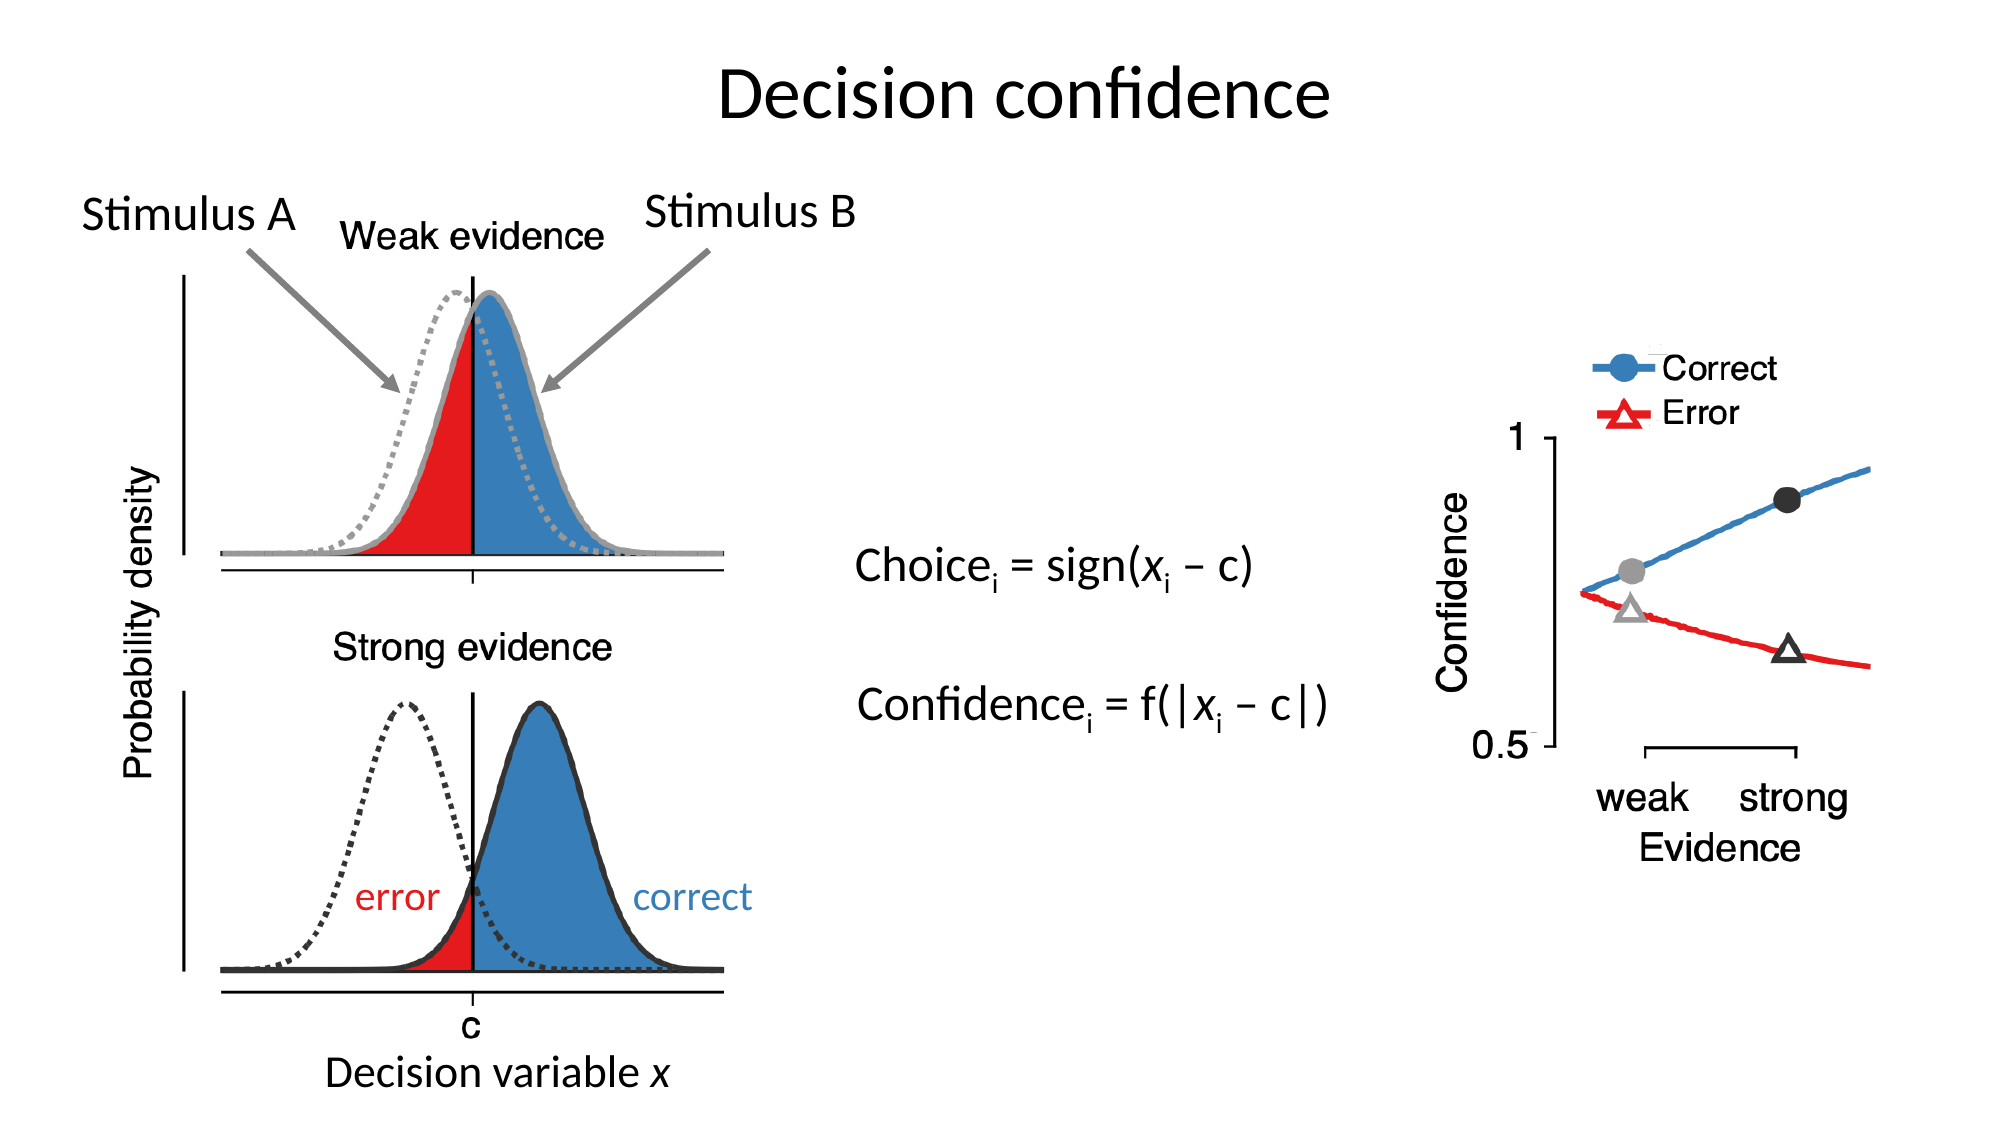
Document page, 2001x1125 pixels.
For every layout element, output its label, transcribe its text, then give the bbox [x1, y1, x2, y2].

picture [118, 215, 725, 1044]
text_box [247, 249, 401, 394]
text_box Stimulus A [66, 172, 410, 248]
text_box Decision confidence [91, 52, 1959, 124]
text_box Stimulus B [629, 170, 973, 246]
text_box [540, 249, 709, 394]
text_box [1431, 342, 1877, 880]
text_box Confidencei = f(|xi – c|) [842, 663, 1356, 747]
text_box Choicei = sign(xi – c) [840, 523, 1353, 607]
text_box correct [725, 861, 814, 927]
text_box Decision variable x [281, 1044, 714, 1104]
